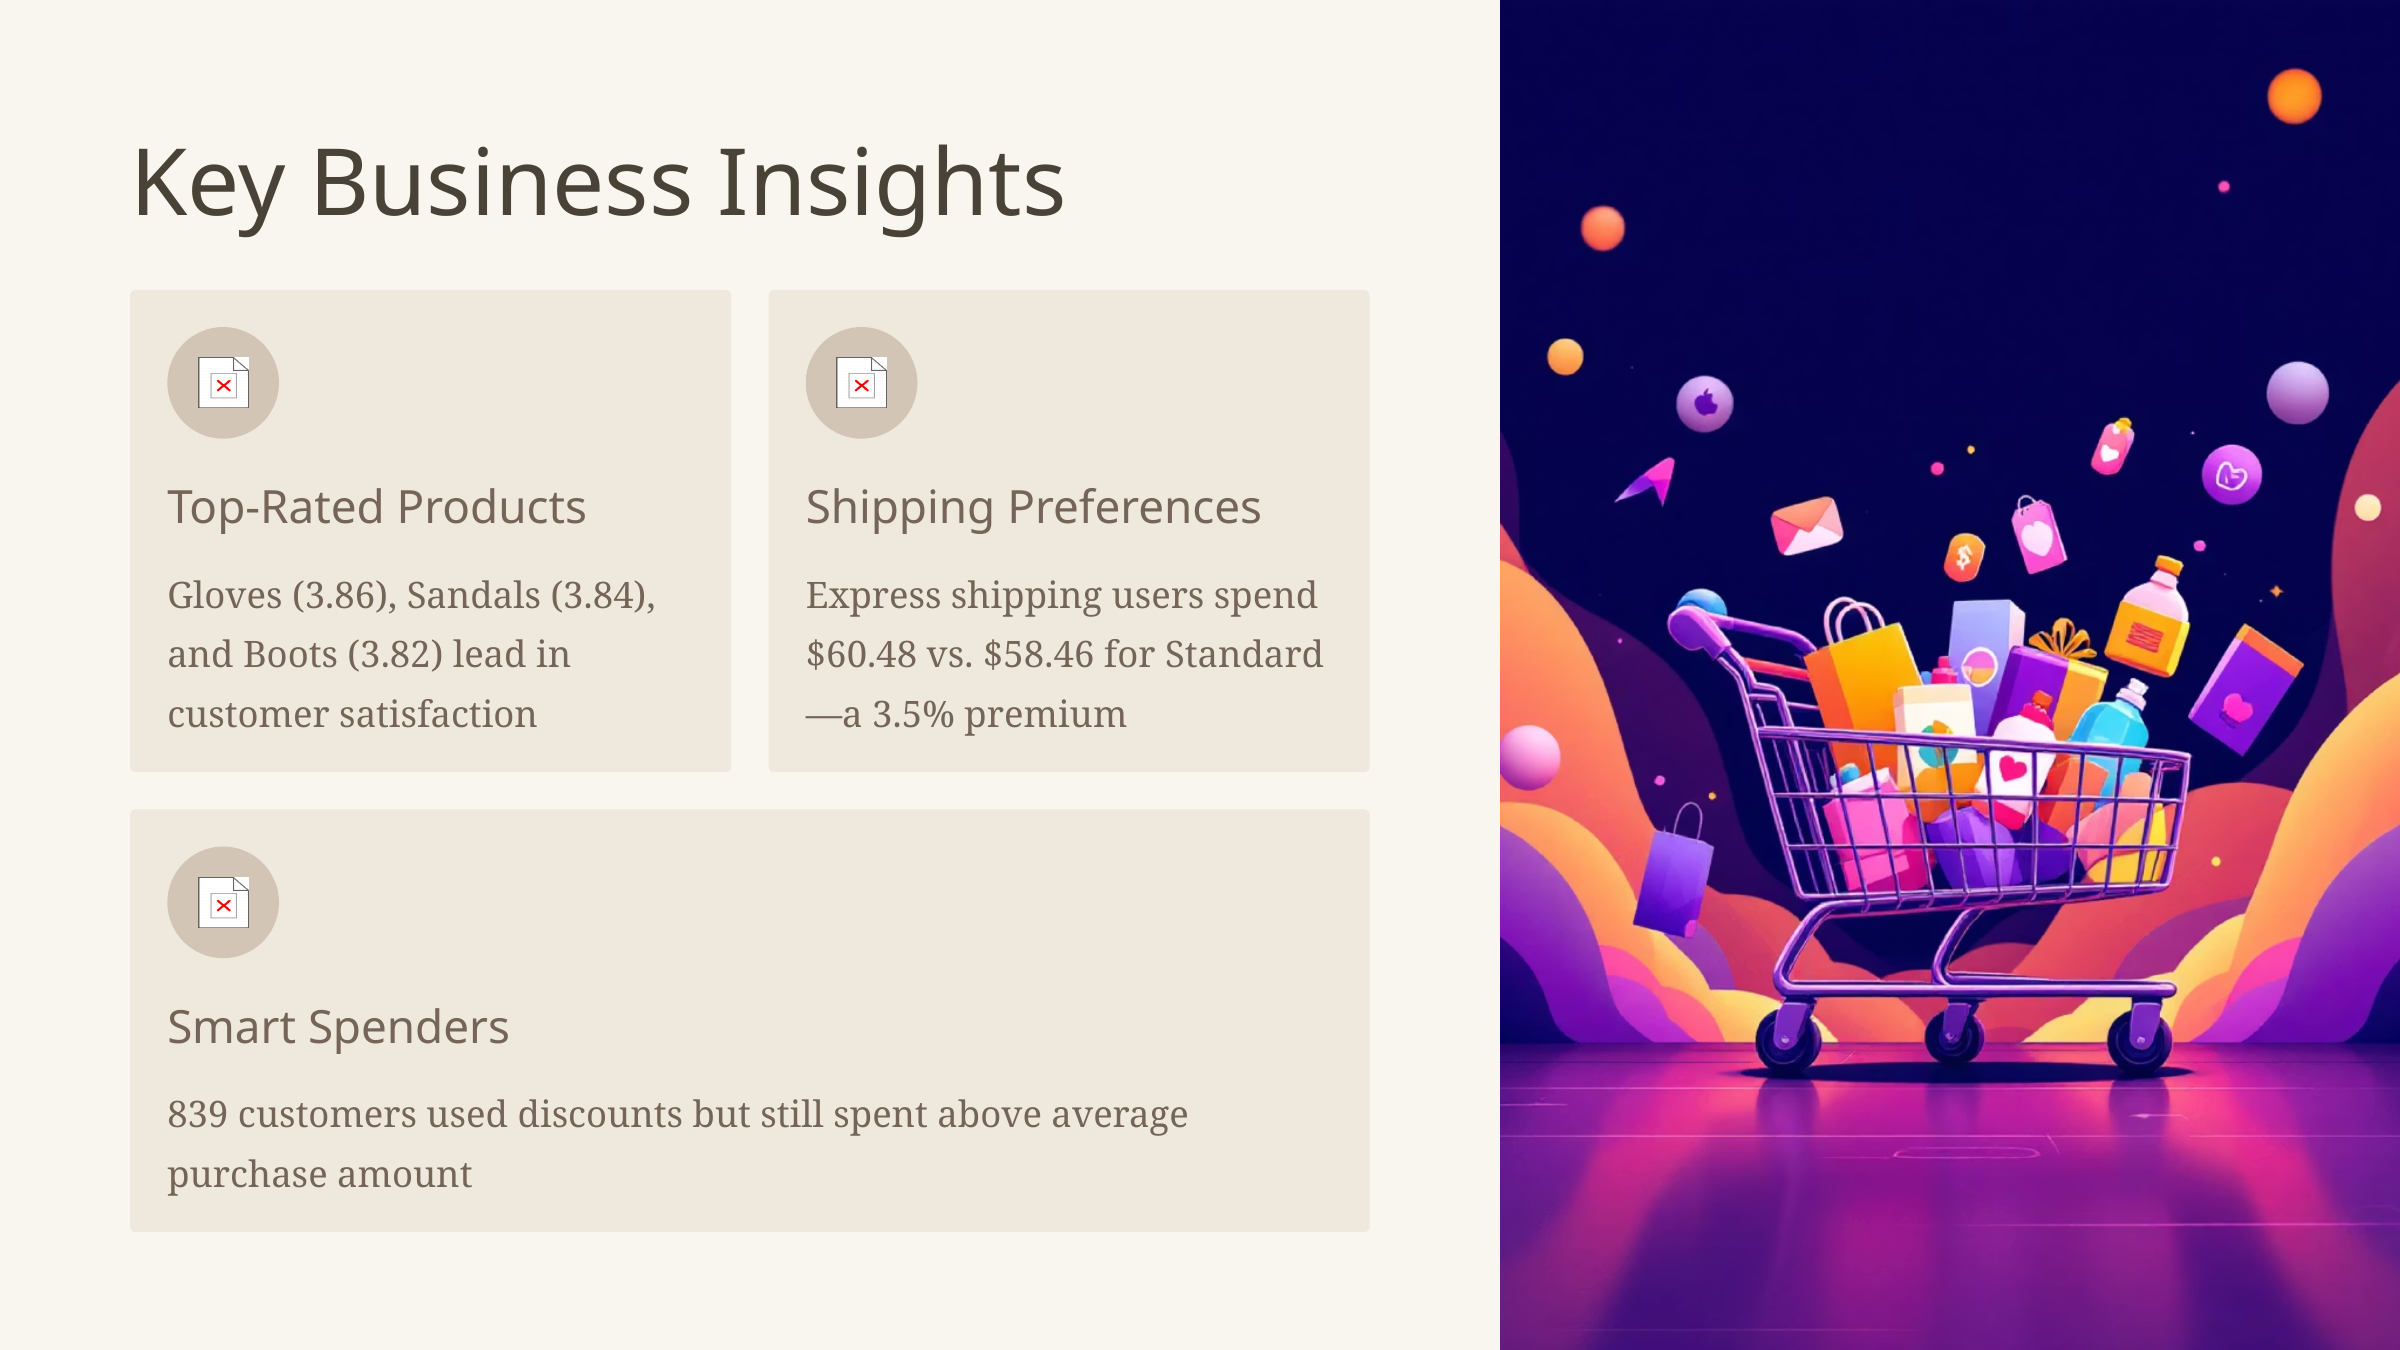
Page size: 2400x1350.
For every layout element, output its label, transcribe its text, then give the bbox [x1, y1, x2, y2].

text_box [768, 289, 1370, 773]
text_box [130, 289, 732, 773]
picture [836, 357, 887, 408]
picture [198, 357, 249, 408]
text_box [805, 327, 918, 439]
text_box Key Business Insights [130, 117, 1129, 235]
text_box Gloves (3.86), Sandals (3.84), and Boots (3.82) lead in customer satisfaction [167, 556, 695, 735]
text_box Smart Spenders [167, 995, 633, 1054]
text_box 839 customers used discounts but still spent above average purchase amount [167, 1075, 1333, 1195]
picture [198, 877, 249, 928]
text_box Express shipping users spend $60.48 vs. $58.46 for Standard—a 3.5% premium [805, 556, 1333, 735]
picture [1499, 0, 2400, 1350]
text_box Shipping Preferences [805, 475, 1295, 534]
text_box [130, 809, 1370, 1233]
text_box Top-Rated Products [167, 475, 633, 534]
text_box [167, 327, 279, 439]
text_box [167, 846, 279, 959]
